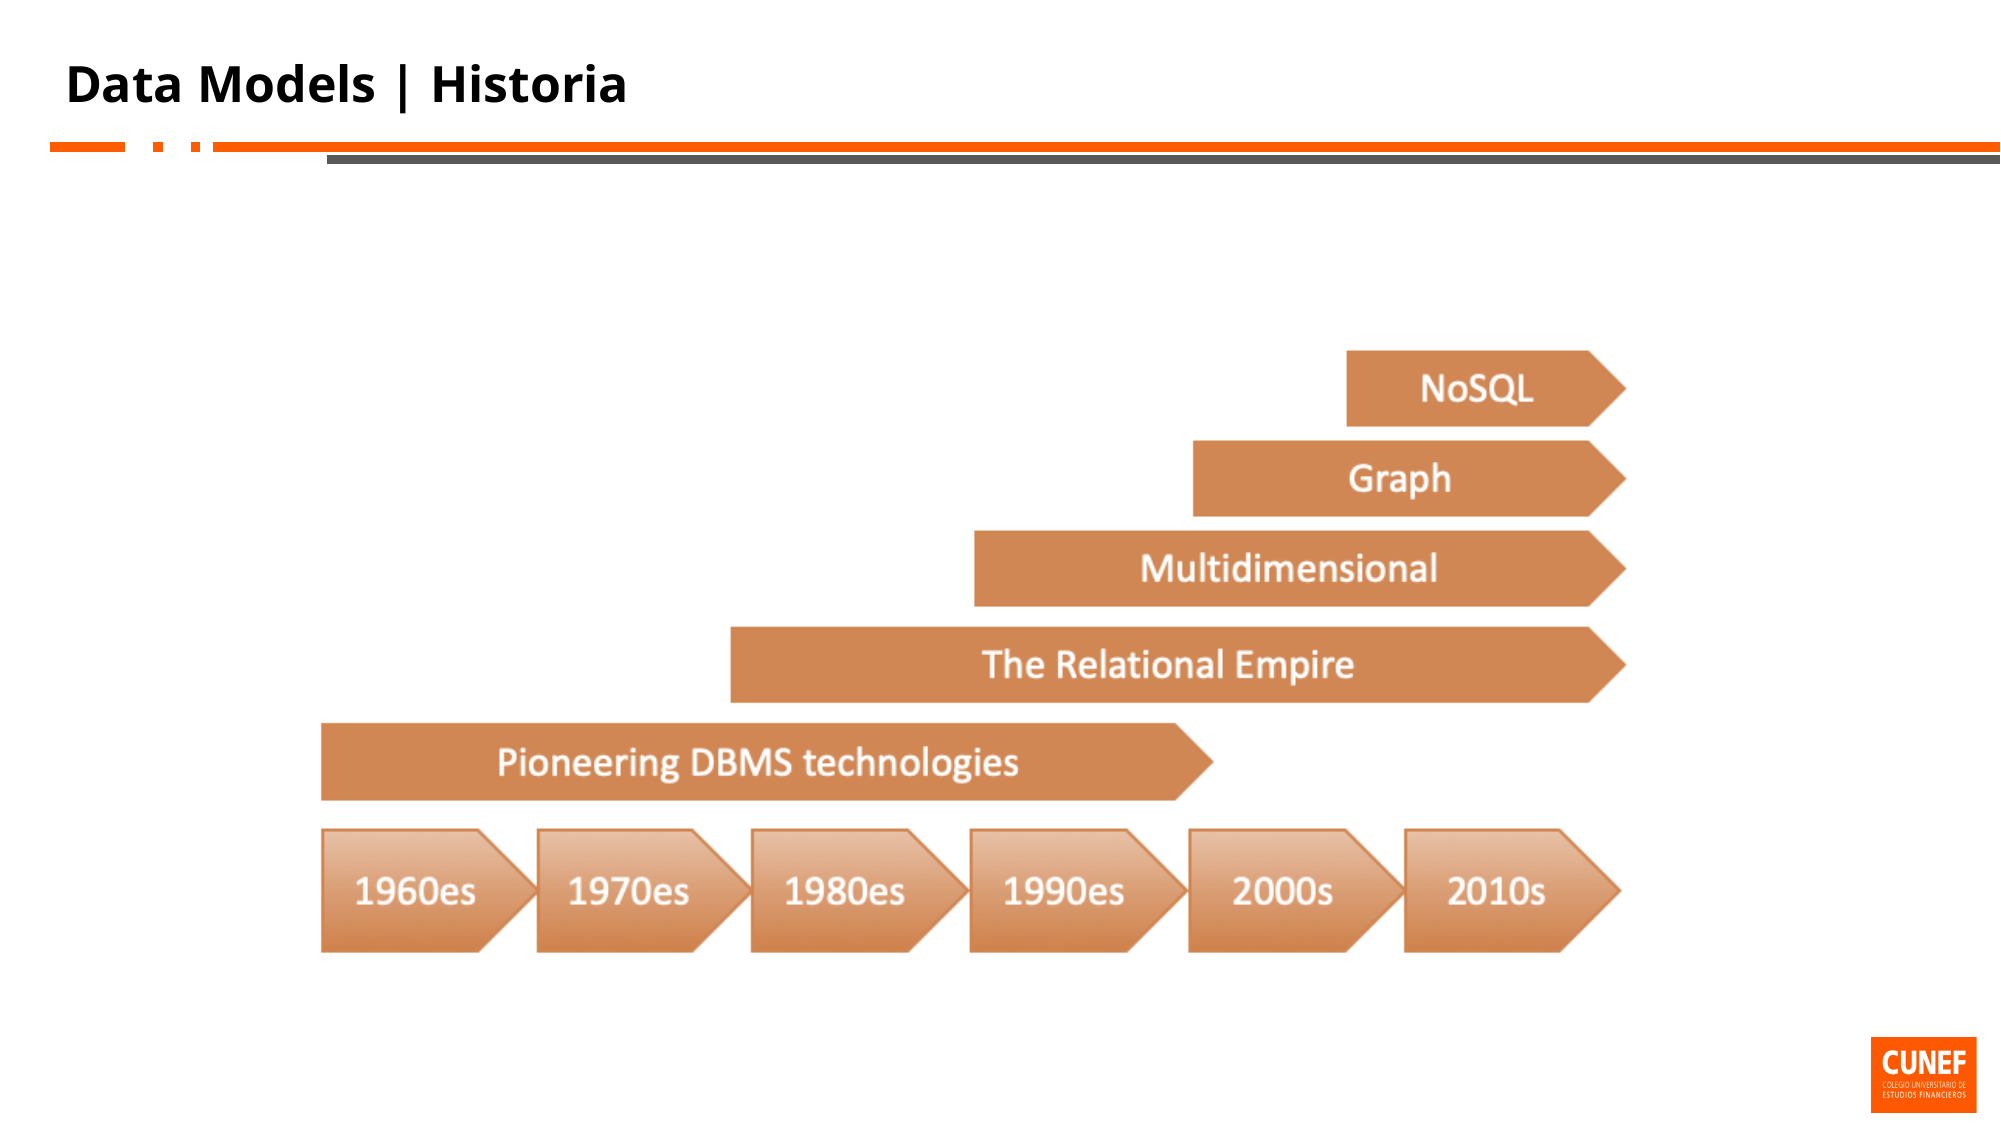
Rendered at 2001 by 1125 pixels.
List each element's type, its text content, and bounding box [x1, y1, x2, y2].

picture [278, 326, 1665, 984]
picture [1871, 1037, 1977, 1113]
title Data Models | Historia [49, 48, 1798, 124]
